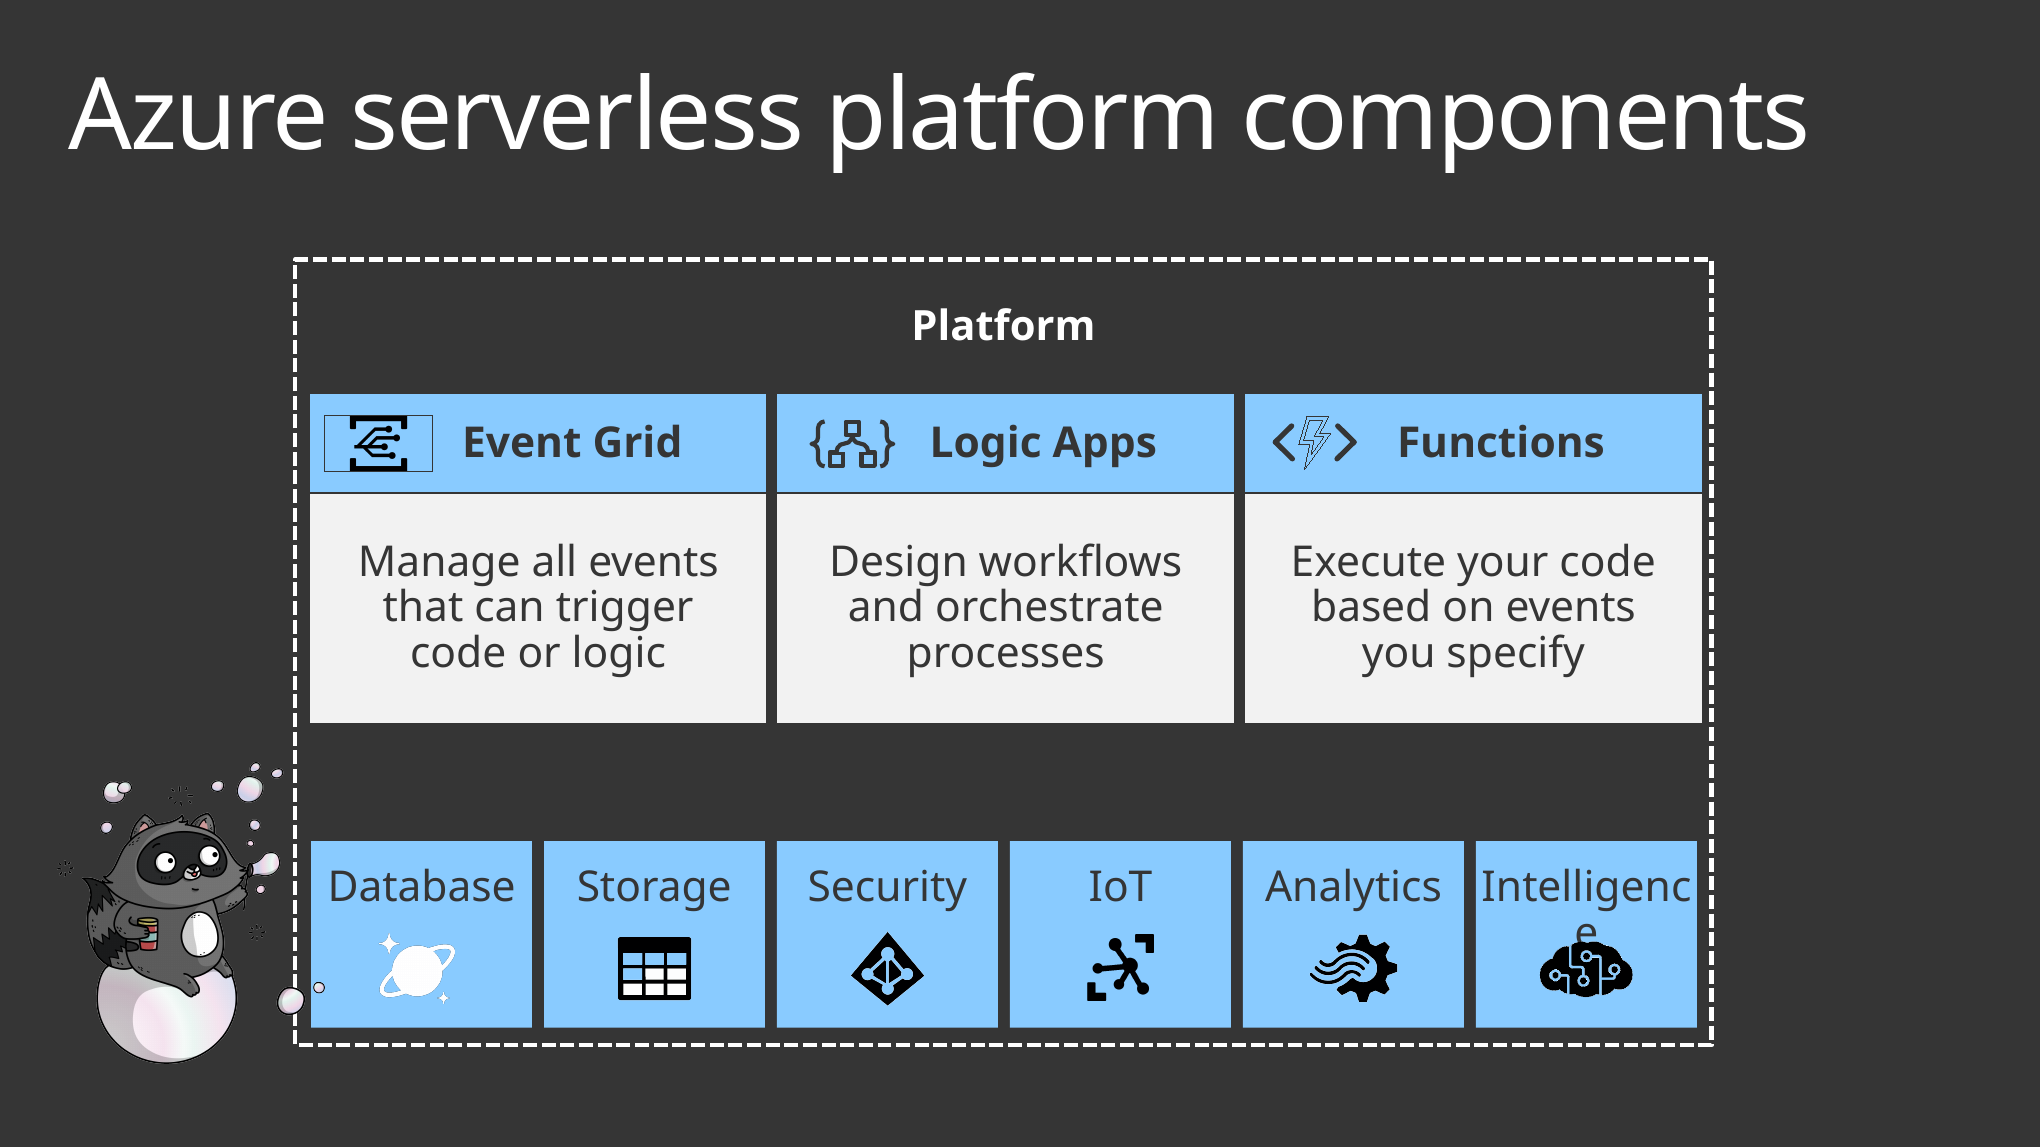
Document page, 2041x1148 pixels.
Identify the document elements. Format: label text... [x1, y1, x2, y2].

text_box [325, 840, 1697, 1028]
text_box Platform [294, 259, 1713, 1046]
picture [57, 761, 325, 1064]
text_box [308, 393, 768, 724]
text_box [1243, 393, 1703, 724]
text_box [776, 393, 1236, 724]
title Azure serverless platform components [45, 48, 1996, 199]
